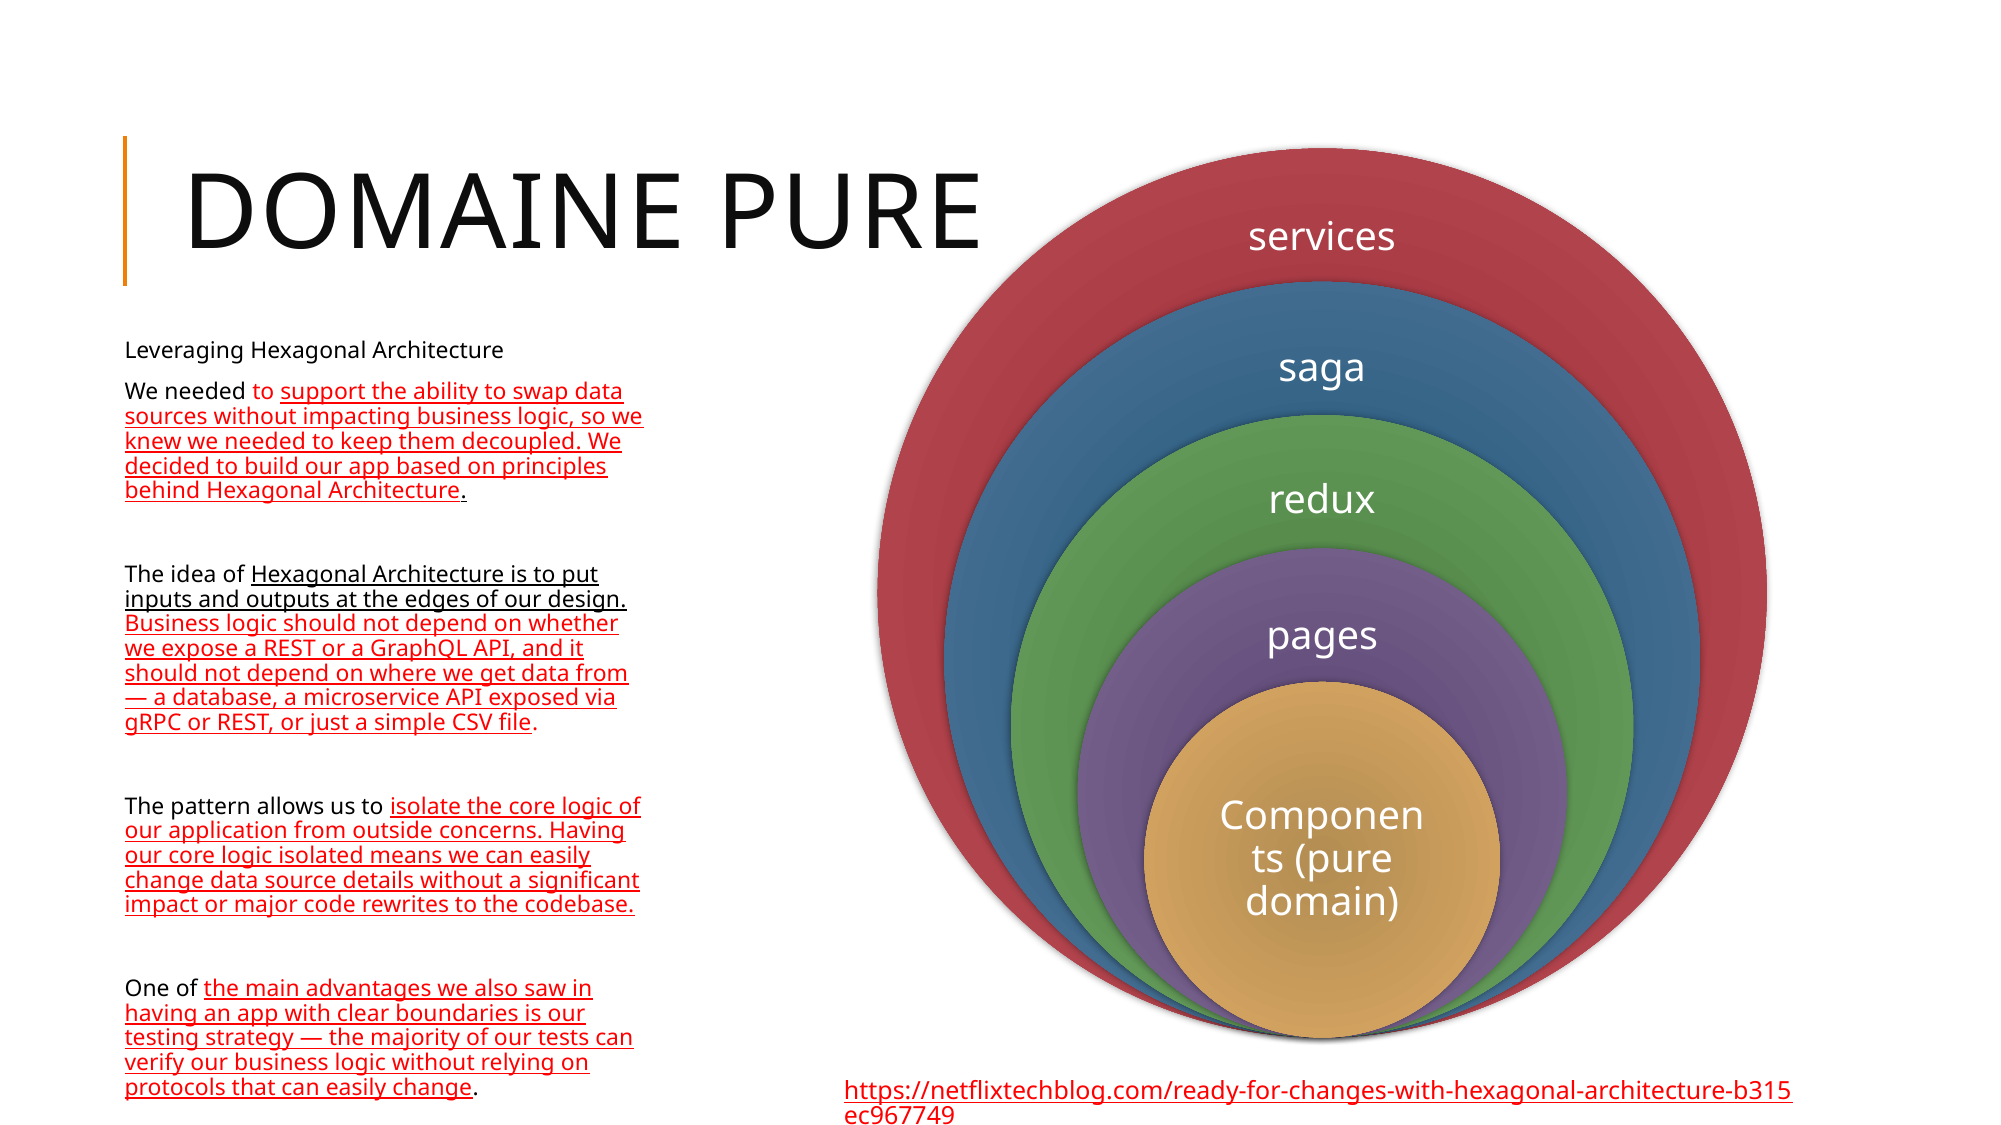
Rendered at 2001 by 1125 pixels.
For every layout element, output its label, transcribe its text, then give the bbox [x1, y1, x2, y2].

title Domaine pure [168, 96, 1763, 342]
text_box Leveraging Hexagonal Architecture We needed to support the ability to swap data sources without impacting business logic, so we knew we needed to keep them decoupled. We decided to build our app based on principles behind Hexagonal Architecture. The idea of Hexagonal Architecture is to put inputs and outputs at the edges of our design. Business logic should not depend on whether we expose a REST or a GraphQL API, and it should not depend on where we get data from — a database, a microservice API exposed via gRPC or REST, or just a simple CSV file. The pattern allows us to isolate the core logic of our application from outside concerns. Having our core logic isolated means we can easily change data source details without a significant impact or major code rewrites to the codebase. One of the main advantages we also saw in having an app with clear boundaries is our testing strategy — the majority of our tests can verify our business logic without relying on protocols that can easily change. [109, 359, 670, 1079]
text_box https://netflixtechblog.com/ready-for-changes-with-hexagonal-architecture-b315ec967749 [829, 1067, 1816, 1117]
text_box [655, 148, 1990, 1038]
